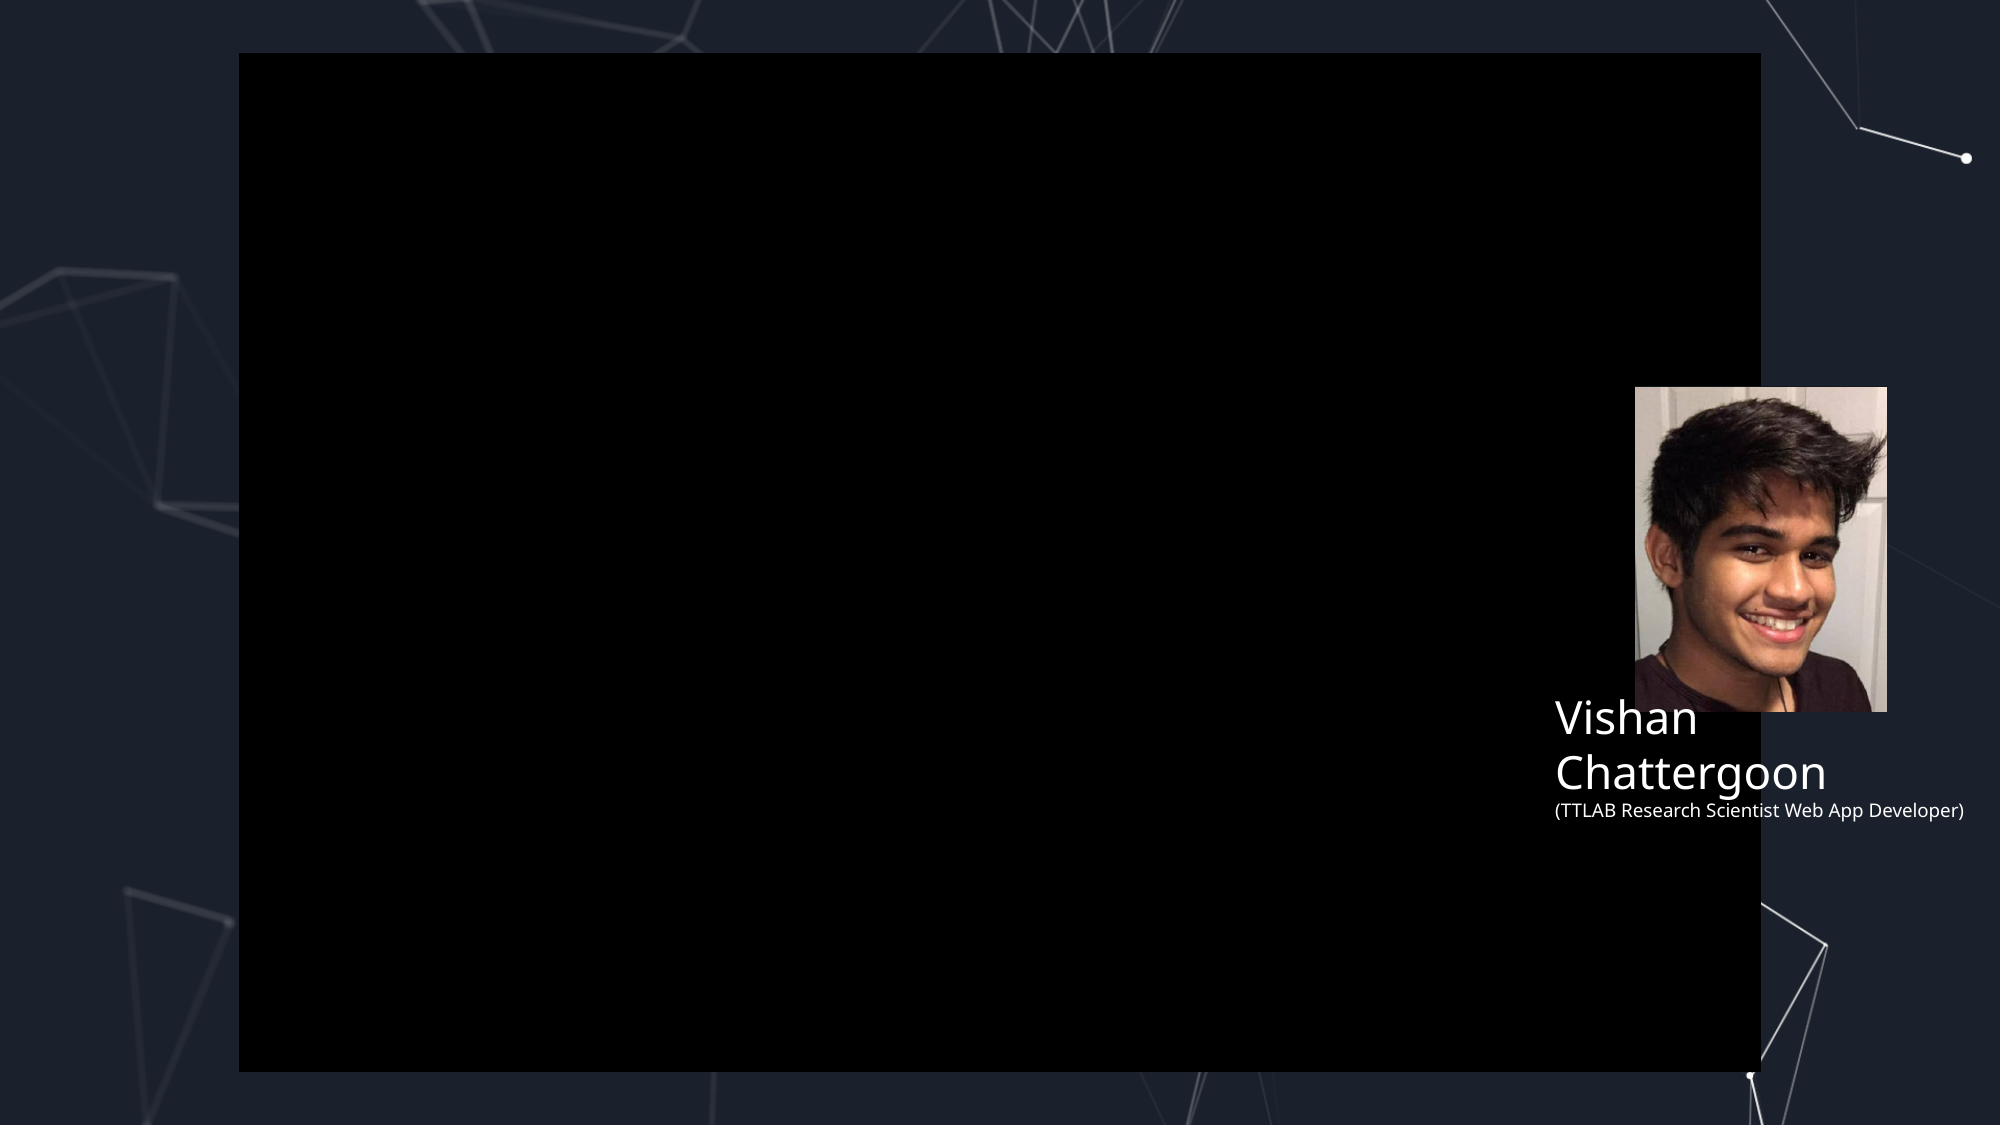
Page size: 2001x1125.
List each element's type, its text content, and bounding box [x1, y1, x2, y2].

title Vishan Chattergoon (TTLAB Research Scientist Web App Developer) [1764, 662, 1967, 822]
picture [0, 0, 2000, 1125]
